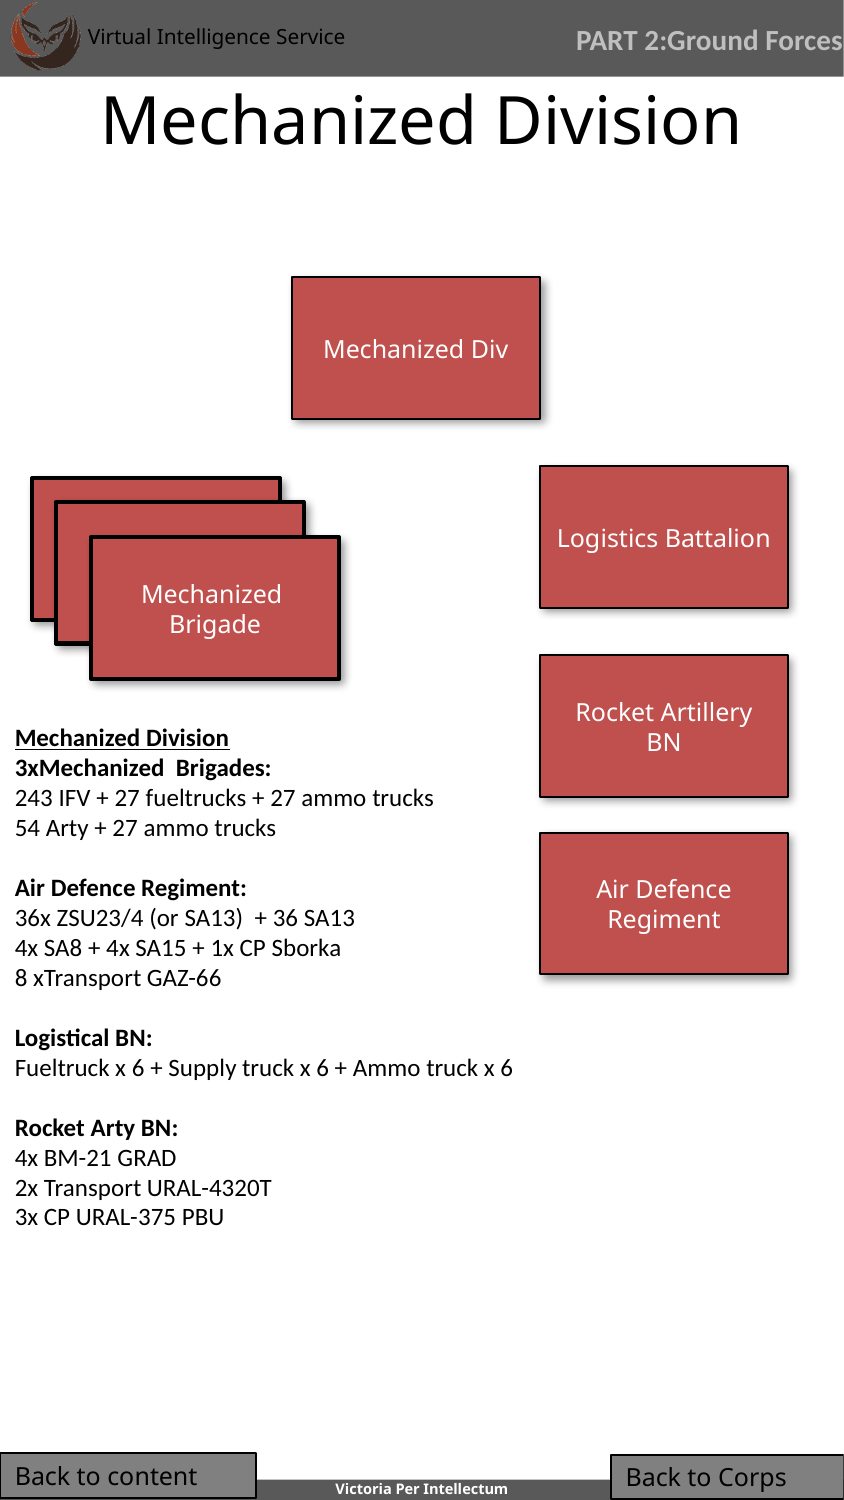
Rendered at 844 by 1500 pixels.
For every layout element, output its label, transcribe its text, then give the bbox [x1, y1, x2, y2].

text_box Back to Corps [610, 1454, 844, 1500]
title Mechanized Division [0, 76, 844, 160]
text_box PART 2:Ground Forces [551, 0, 844, 77]
text_box Mechanized Brigade [30, 476, 282, 622]
text_box Mechanized Brigade [54, 500, 306, 646]
text_box Air Defence Regiment [645, 831, 790, 976]
text_box Mechanized Div [290, 275, 542, 421]
text_box Mechanized Brigade [89, 535, 341, 681]
text_box Mechanized Division 3xMechanized Brigades: 243 IFV + 27 fueltrucks + 27 ammo trucks 54 Arty + 27 ammo trucks Air Defence Regiment: 36x ZSU23/4 (or SA13) + 36 SA13 4x SA8 + 4x SA15 + 1x CP Sborka 8 xTransport GAZ-66 Logistical BN: Fueltruck x 6 + Supply truck x 6 + Ammo truck x 6 Rocket Arty BN: 4x BM-21 GRAD 2x Transport URAL-4320T 3x CP URAL-375 PBU [0, 714, 645, 1329]
picture [0, 0, 88, 76]
text_box Back to content [0, 1453, 257, 1498]
text_box Rocket Artillery BN [538, 653, 790, 799]
text_box Logistics Battalion [538, 464, 790, 610]
